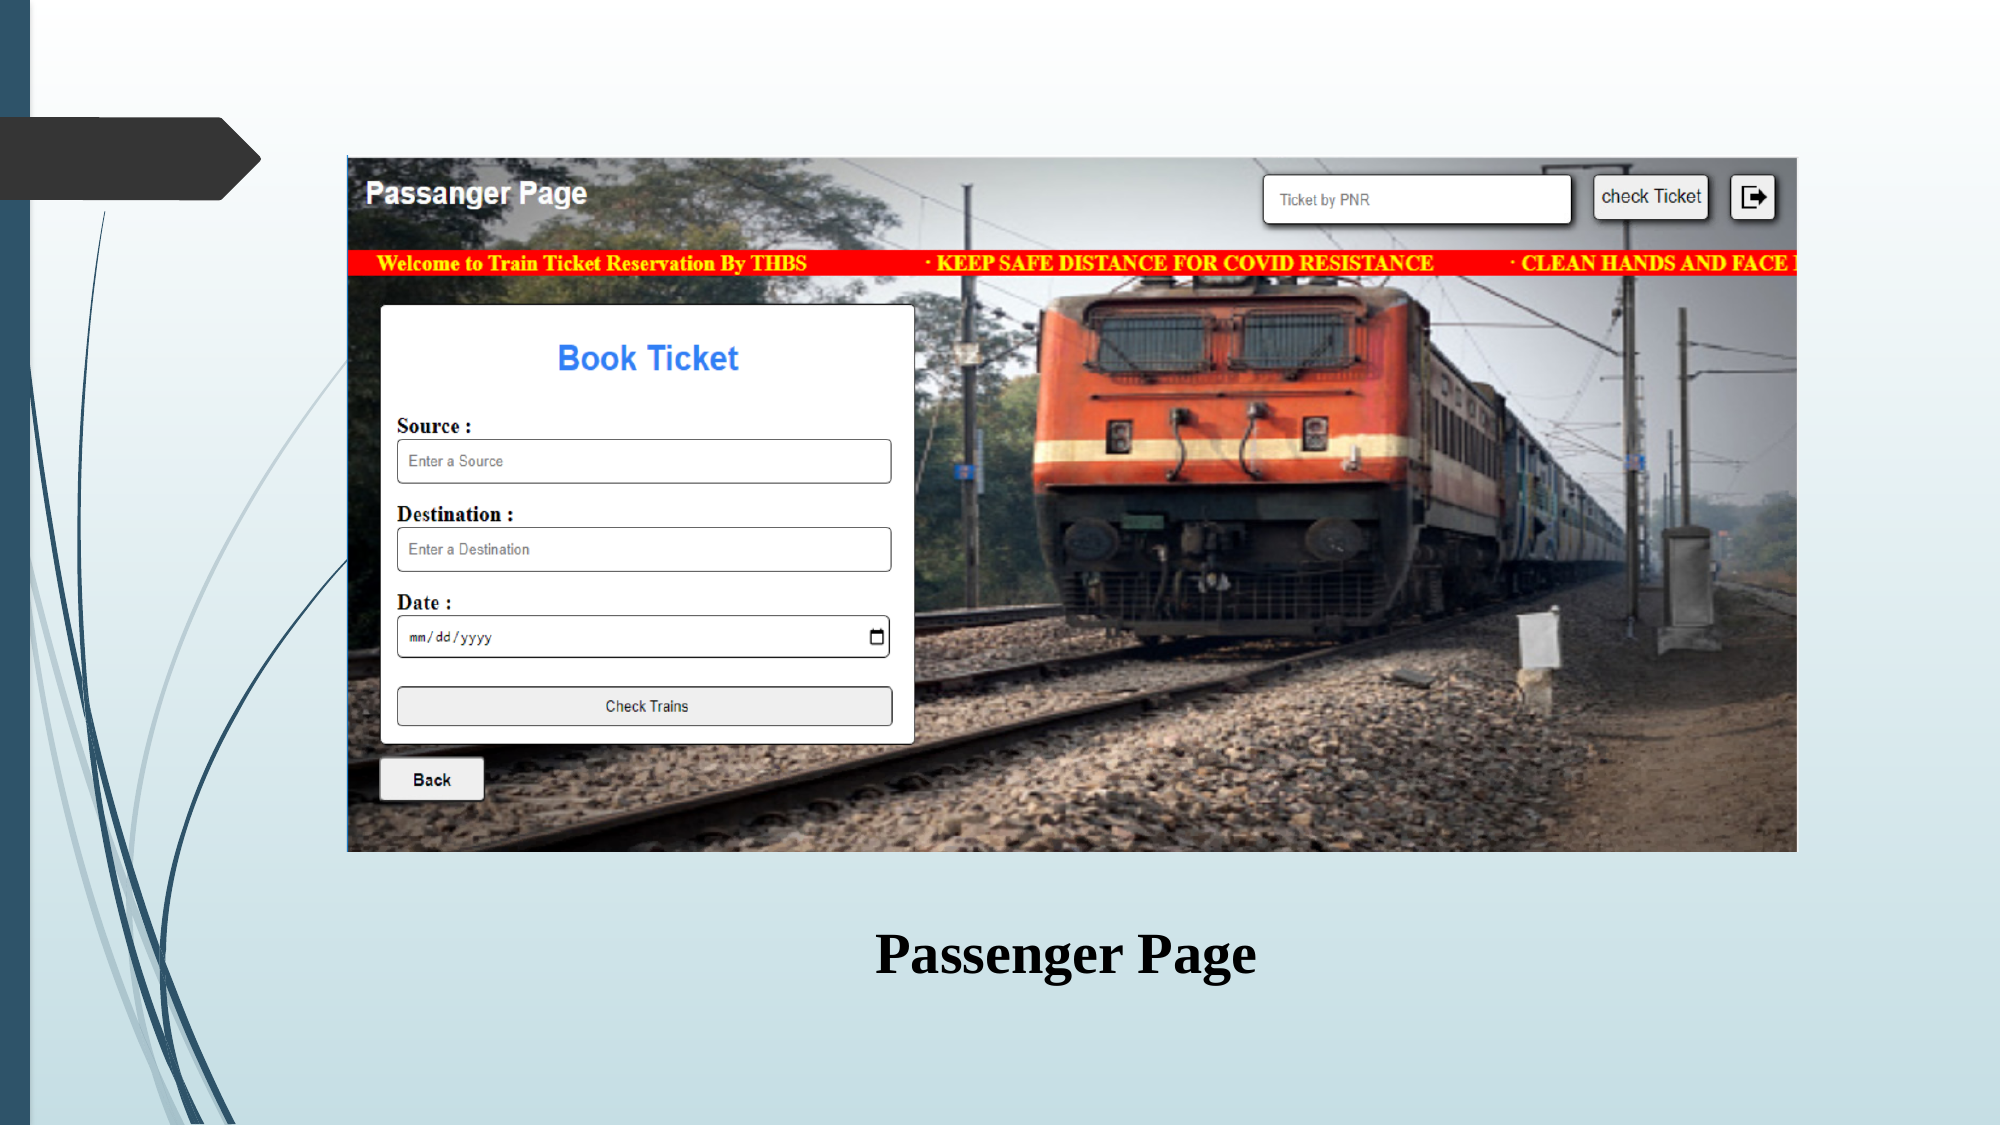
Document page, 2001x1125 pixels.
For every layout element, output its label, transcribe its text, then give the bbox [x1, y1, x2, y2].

title Passenger Page [319, 899, 1730, 987]
picture [346, 155, 1799, 852]
